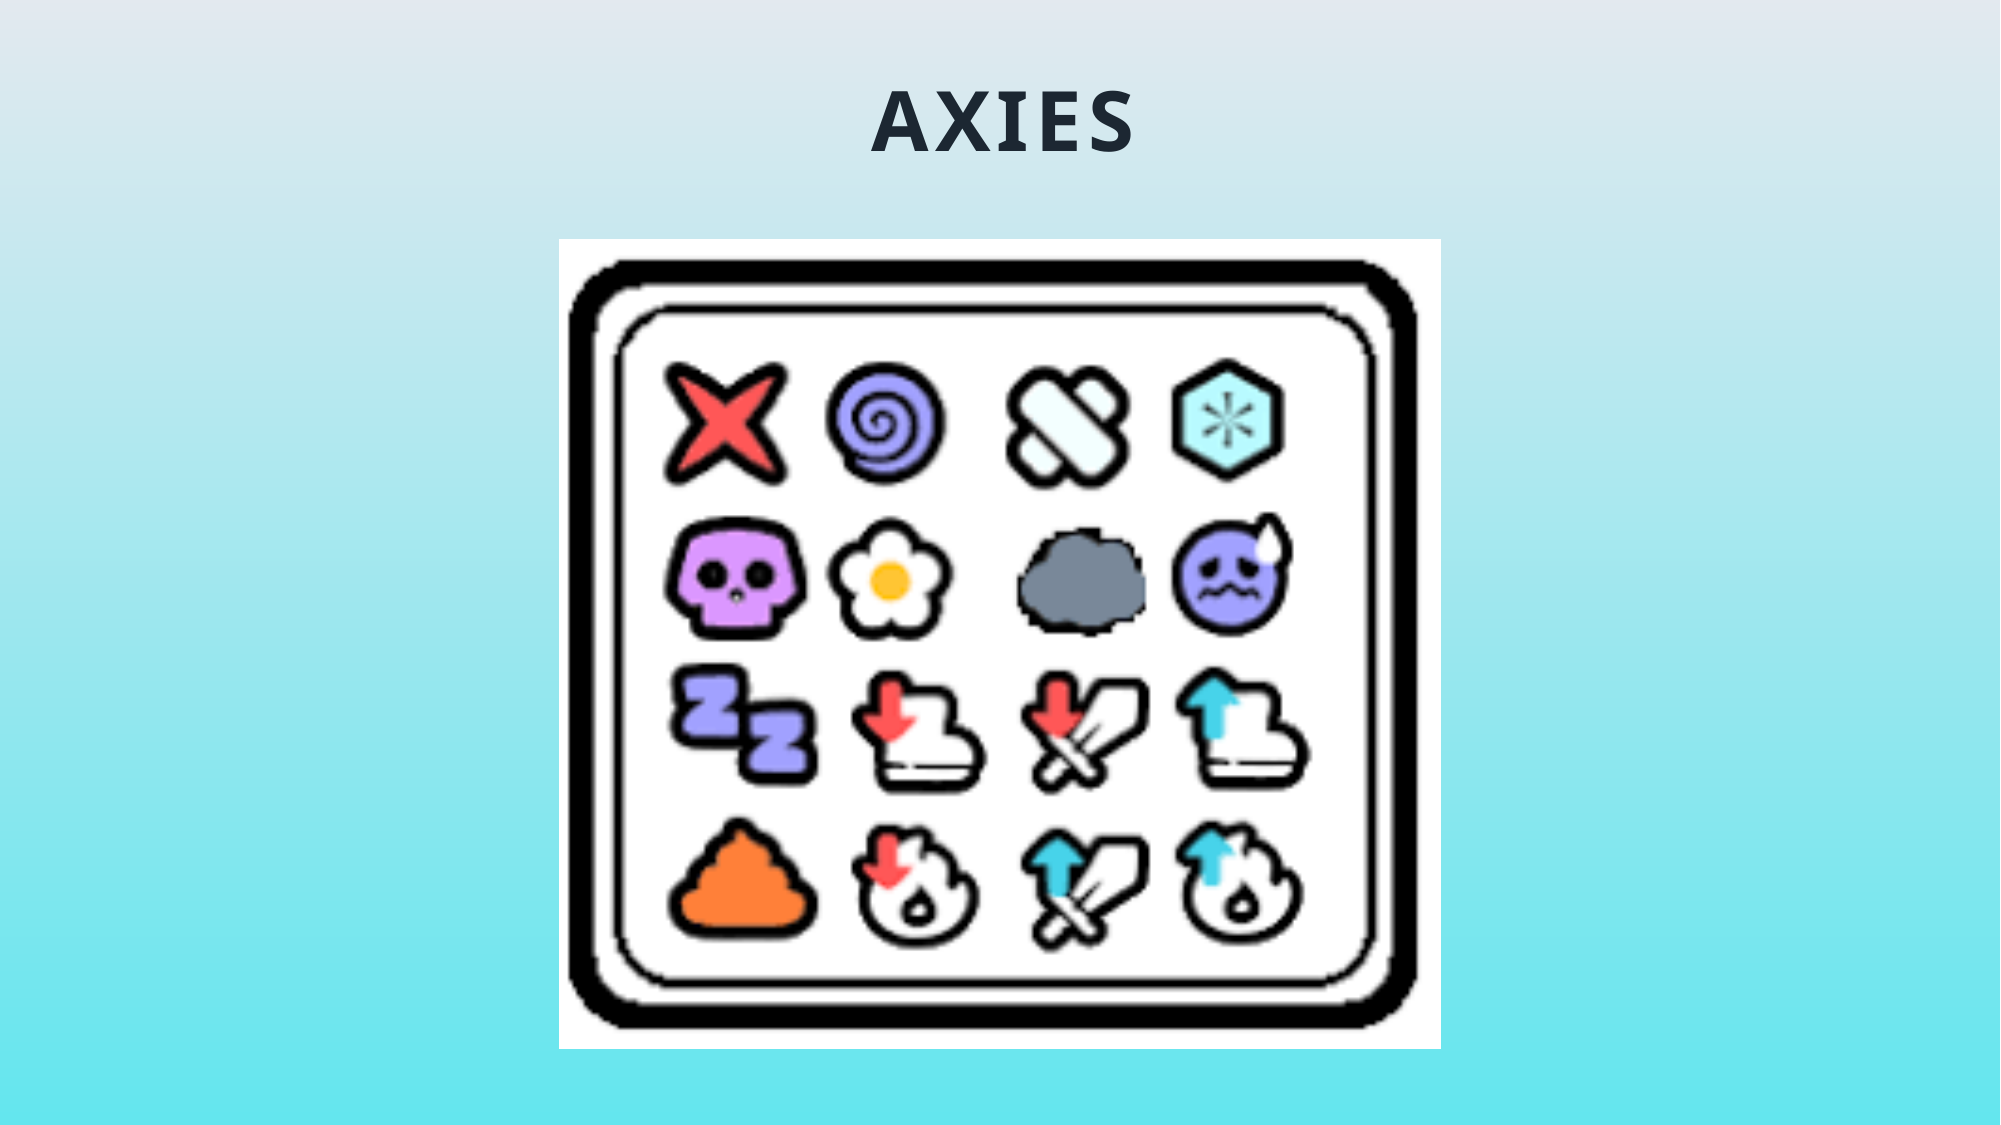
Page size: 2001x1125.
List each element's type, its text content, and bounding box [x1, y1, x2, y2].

picture [559, 239, 1441, 1050]
title axies [645, 53, 1361, 177]
